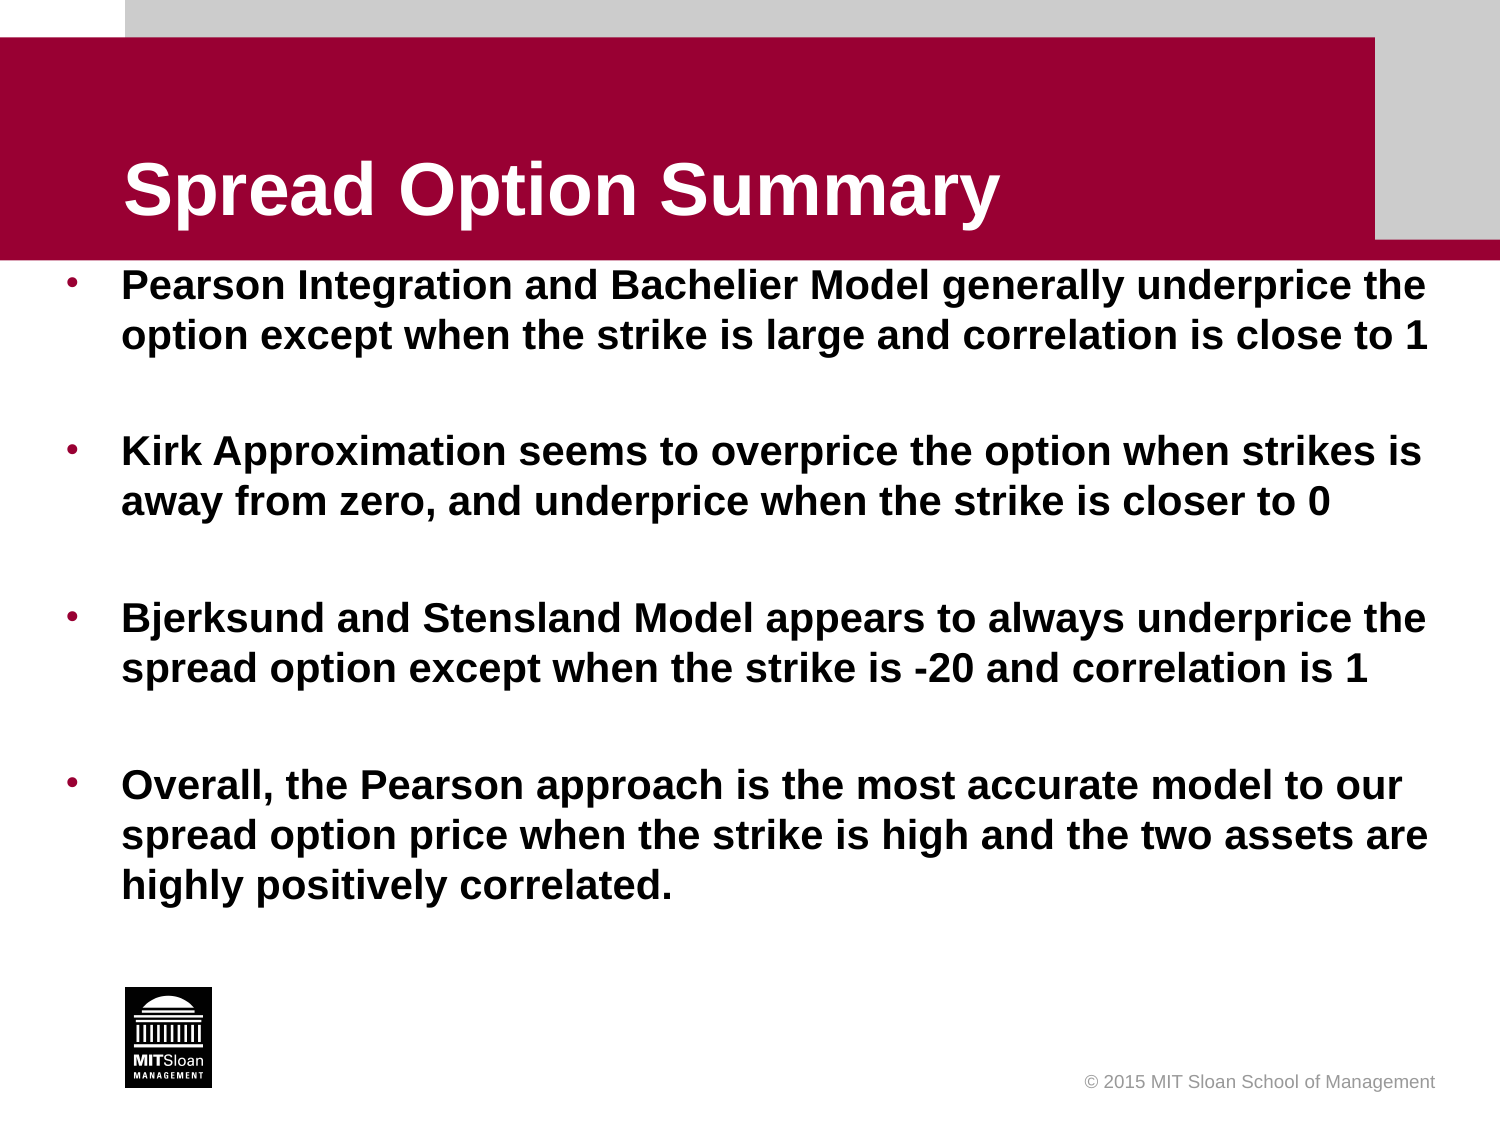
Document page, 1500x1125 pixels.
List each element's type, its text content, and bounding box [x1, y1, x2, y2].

text_box Pearson Integration and Bachelier Model generally underprice the option except when the strike is large and correlation is close to 1 Kirk Approximation seems to overprice the option when strikes is away from zero, and underprice when the strike is closer to 0 Bjerksund and Stensland Model appears to always underprice the spread option except when the strike is -20 and correlation is 1 Overall, the Pearson approach is the most accurate model to our spread option price when the strike is high and the two assets are highly positively correlated. [50, 249, 1448, 900]
footer © 2015 MIT Sloan School of Management [975, 1062, 1450, 1100]
title Spread Option Summary [108, 50, 1375, 238]
picture [125, 987, 212, 1088]
